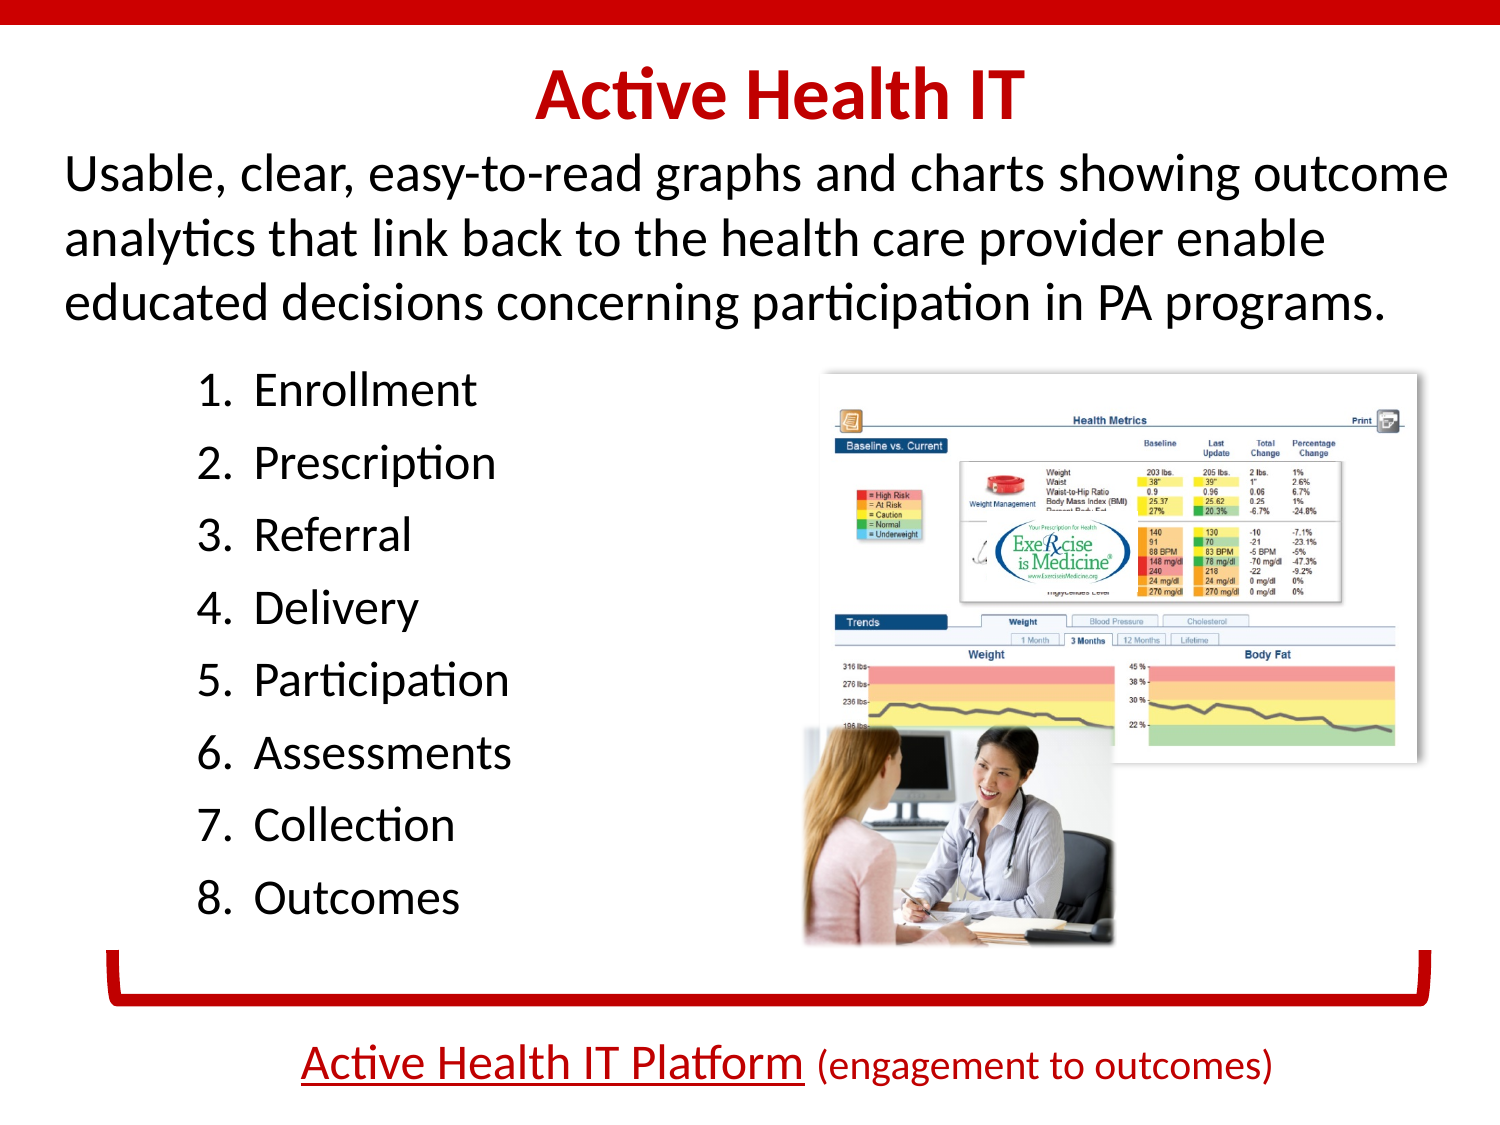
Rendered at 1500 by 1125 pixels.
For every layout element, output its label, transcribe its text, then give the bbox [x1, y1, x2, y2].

text_box [111, 950, 1426, 1001]
picture [799, 374, 1417, 949]
text_box Usable, clear, easy-to-read graphs and charts showing outcome analytics that link back to the health care provider enable educated decisions concerning participation in PA programs. Enrollment Prescription Referral Delivery Participation Assessments Collection Outcomes [49, 129, 1475, 932]
text_box Active Health IT Platform (engagement to outcomes) [224, 1021, 1350, 1097]
text_box Active Health IT [174, 37, 1388, 143]
text_box [0, 0, 1500, 25]
